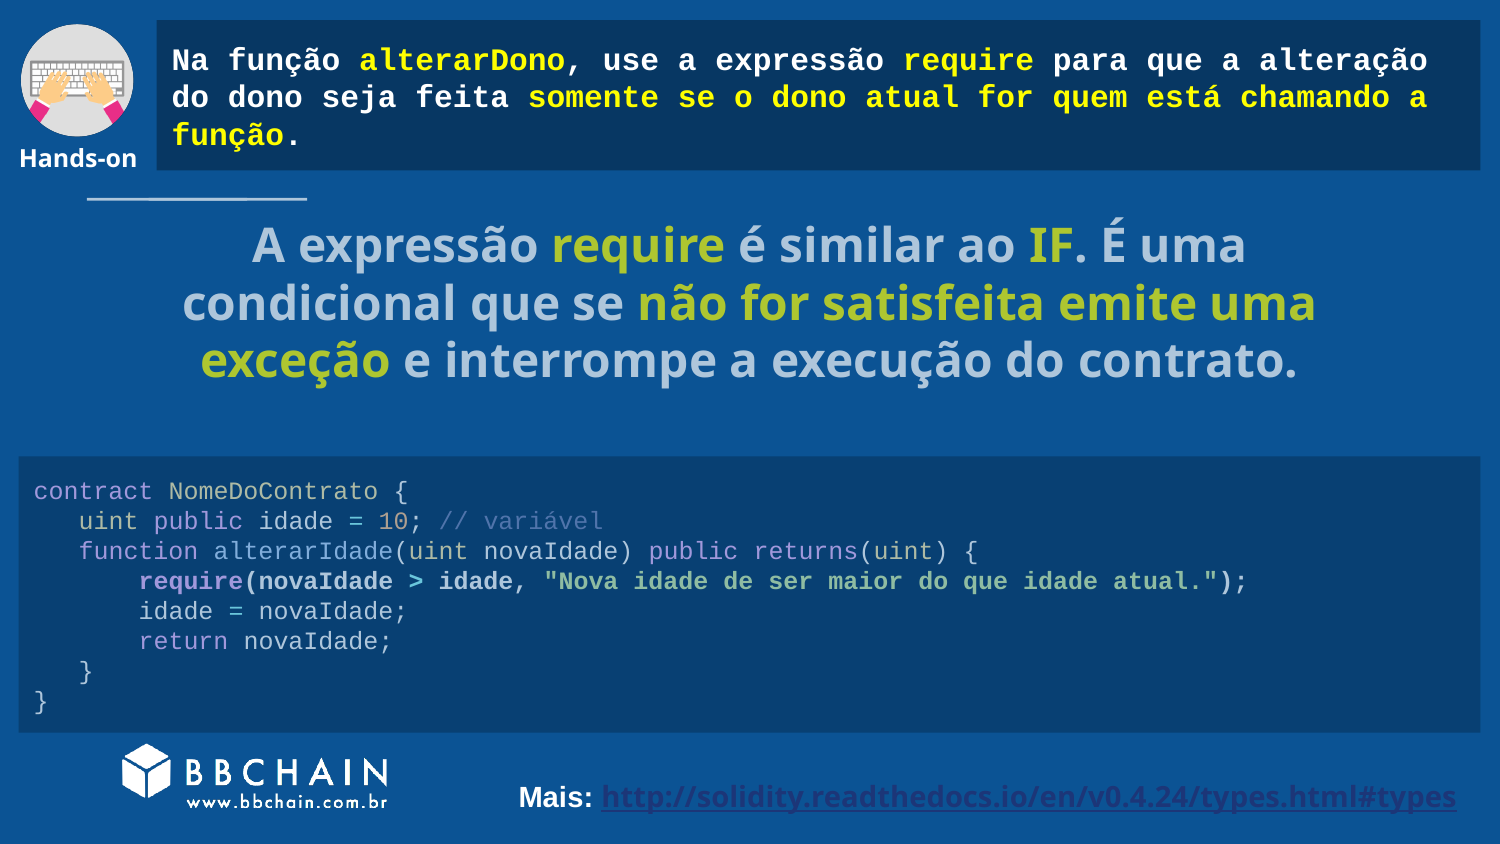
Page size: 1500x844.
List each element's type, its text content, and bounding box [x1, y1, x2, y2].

text_box Hands-on [0, 138, 157, 176]
picture [18, 19, 139, 139]
text_box Mais: http://solidity.readthedocs.io/en/v0.4.24/types.html#types [411, 743, 1493, 844]
text_box [1, 178, 1500, 743]
title Na função alterarDono, use a expressão require para que a alteração do dono seja feita somente se o dono atual for quem está chamando a função. [156, 20, 1481, 171]
picture [122, 743, 387, 808]
